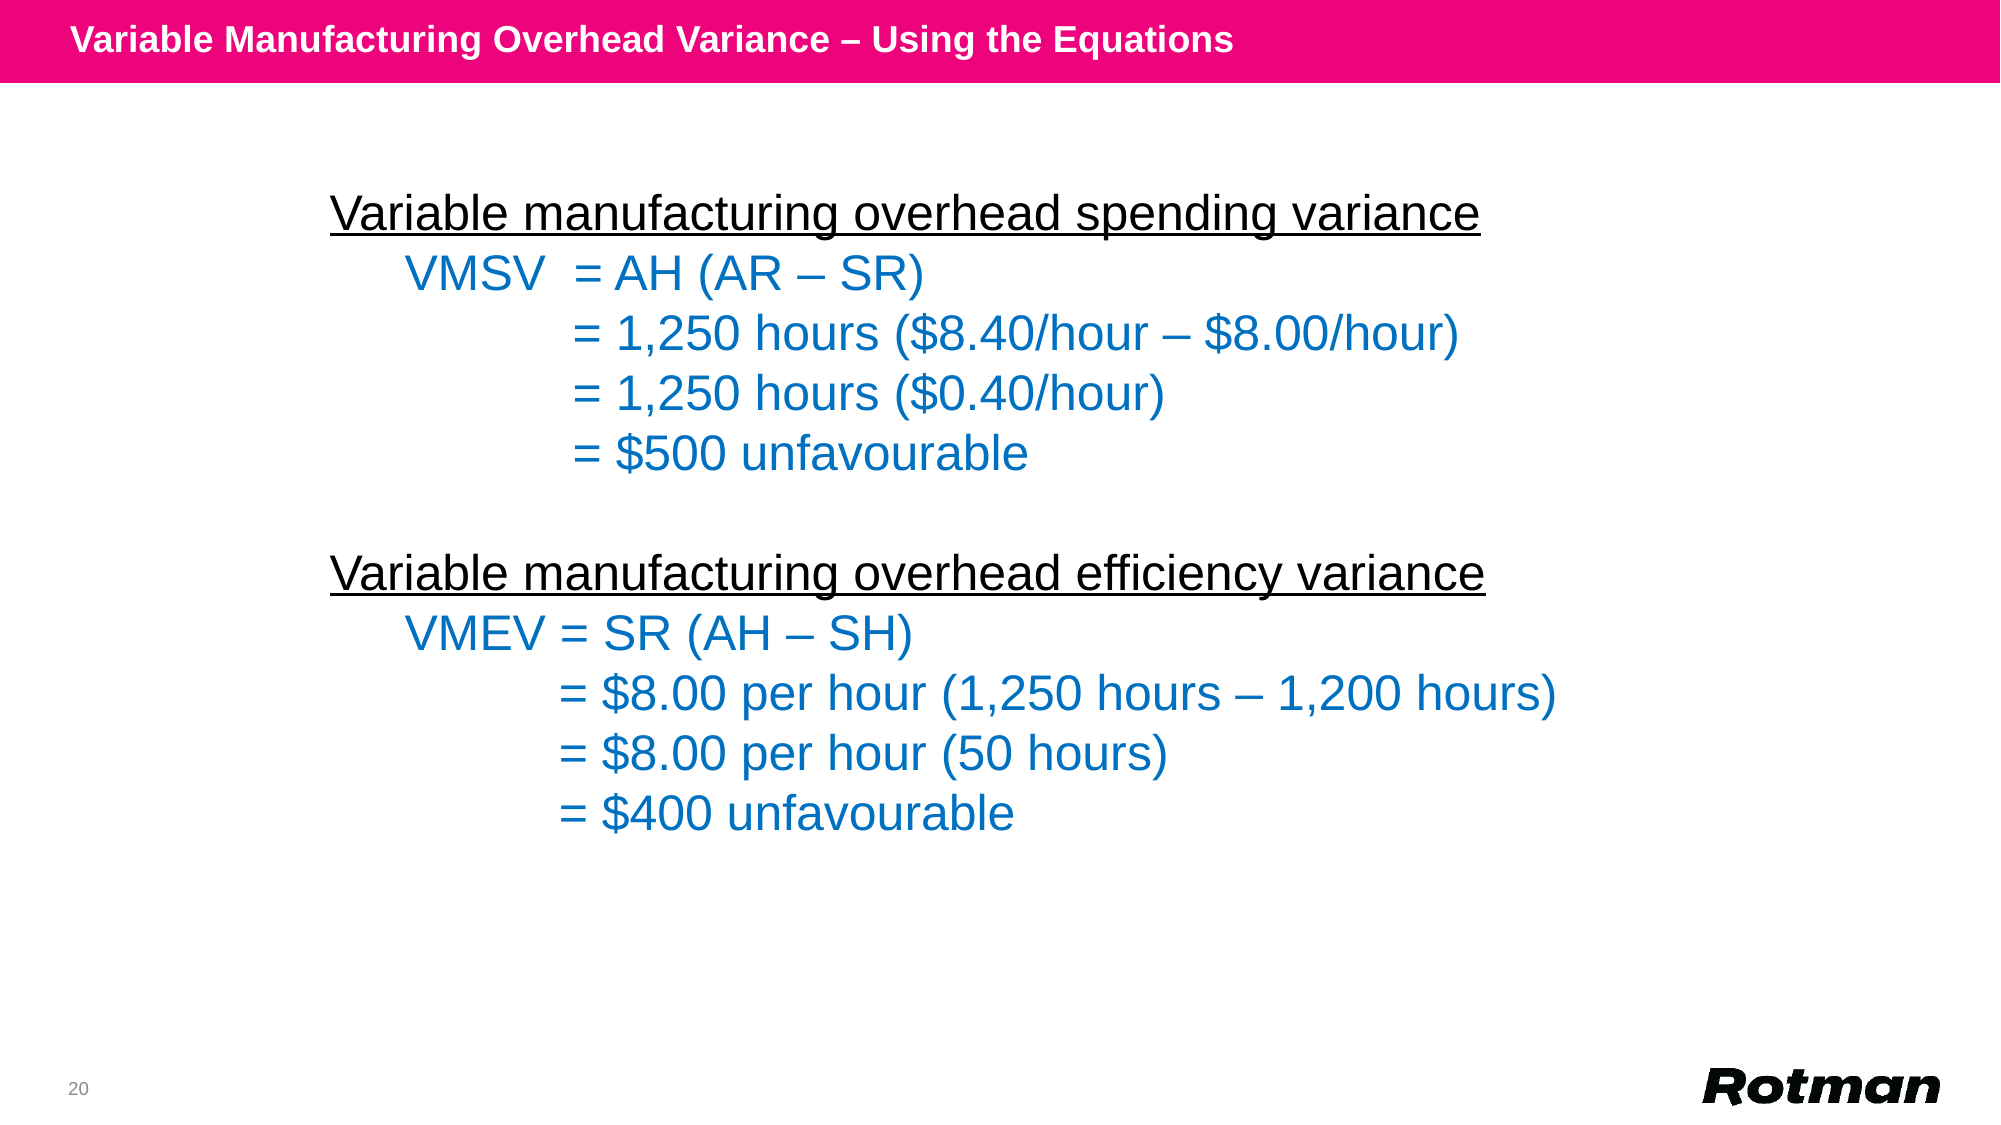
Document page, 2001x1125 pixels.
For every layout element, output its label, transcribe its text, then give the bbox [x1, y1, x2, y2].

picture [1702, 1068, 1940, 1106]
text_box Variable manufacturing overhead spending variance VMSV = AH (AR – SR) = 1,250 hours ($8.40/hour – $8.00/hour) = 1,250 hours ($0.40/hour) = $500 unfavourable Variable manufacturing overhead efficiency variance VMEV = SR (AH – SH) = $8.00 per hour (1,250 hours – 1,200 hours) = $8.00 per hour (50 hours) = $400 unfavourable [314, 172, 1756, 908]
subtitle Variable Manufacturing Overhead Variance – Using the Equations [55, 0, 1630, 79]
slide_number 20 [39, 1070, 118, 1106]
